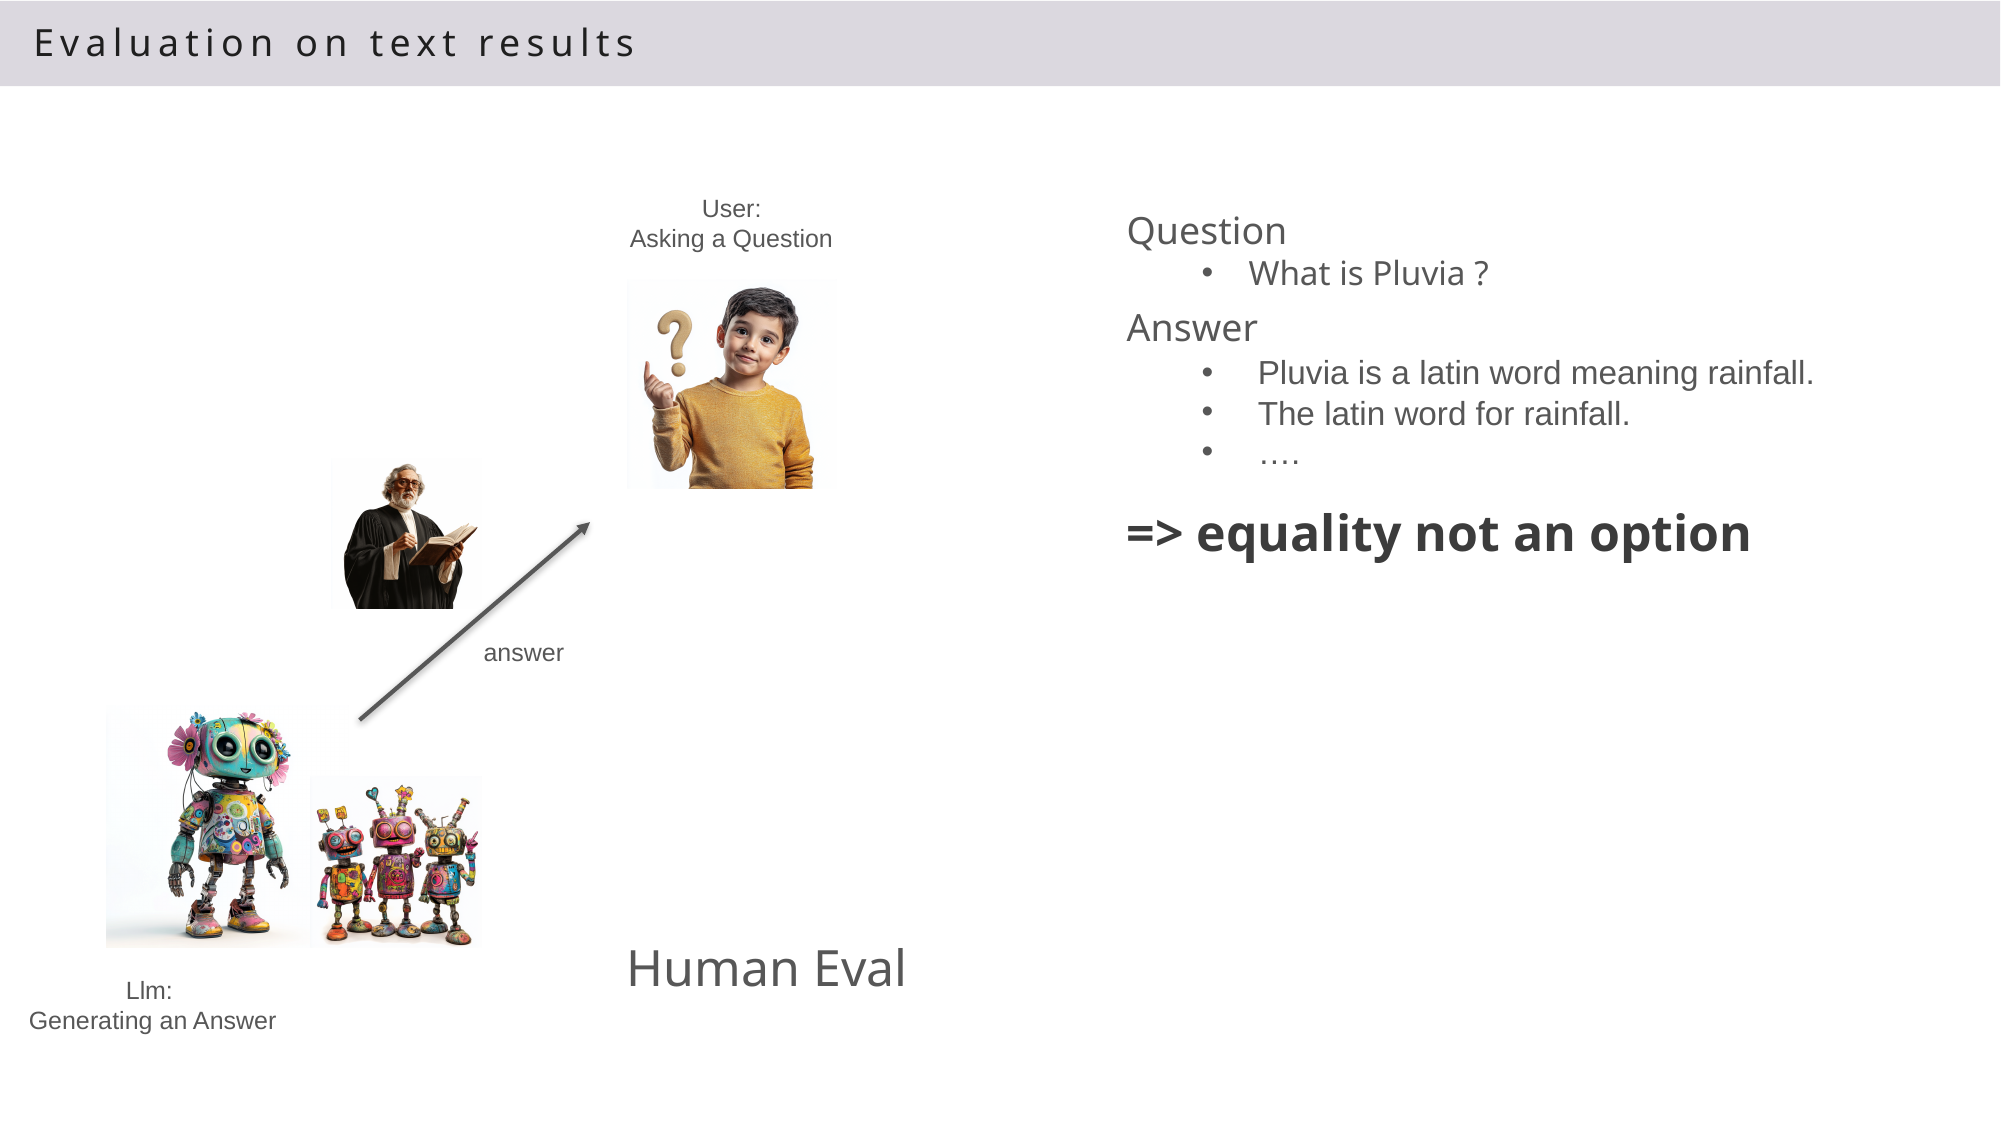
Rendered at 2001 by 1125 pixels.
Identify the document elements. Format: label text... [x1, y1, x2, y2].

text_box Llm: Generating an Answer [13, 967, 292, 1042]
picture [627, 279, 837, 489]
text_box => equality not an option [1111, 493, 1868, 569]
picture [331, 458, 483, 609]
text_box User: Asking a Question [615, 184, 849, 260]
picture [106, 704, 483, 948]
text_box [359, 521, 591, 721]
text_box Human Eval [612, 929, 923, 1005]
title Evaluation on text results [13, 0, 1128, 85]
text_box Question What is Pluvia ? Answer Pluvia is a latin word meaning rainfall. The latin word for rainfall. …. [1111, 199, 1965, 539]
